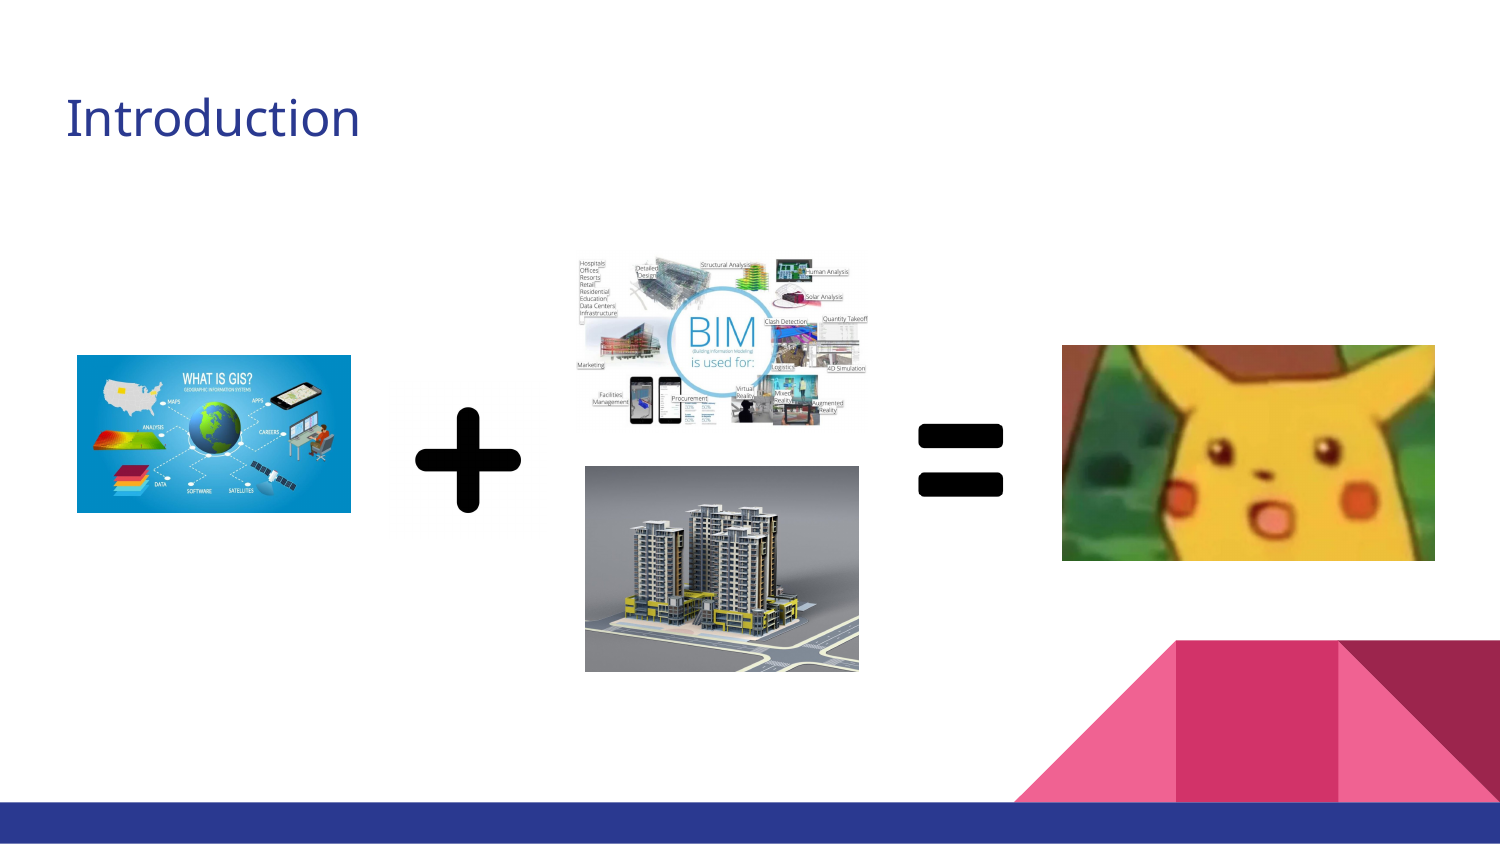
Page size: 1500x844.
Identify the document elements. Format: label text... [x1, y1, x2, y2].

picture [576, 250, 869, 433]
picture [585, 466, 859, 672]
picture [94, 355, 334, 514]
title Introduction [51, 67, 1449, 167]
picture [1062, 345, 1436, 562]
picture [389, 381, 547, 539]
picture [881, 381, 1040, 539]
